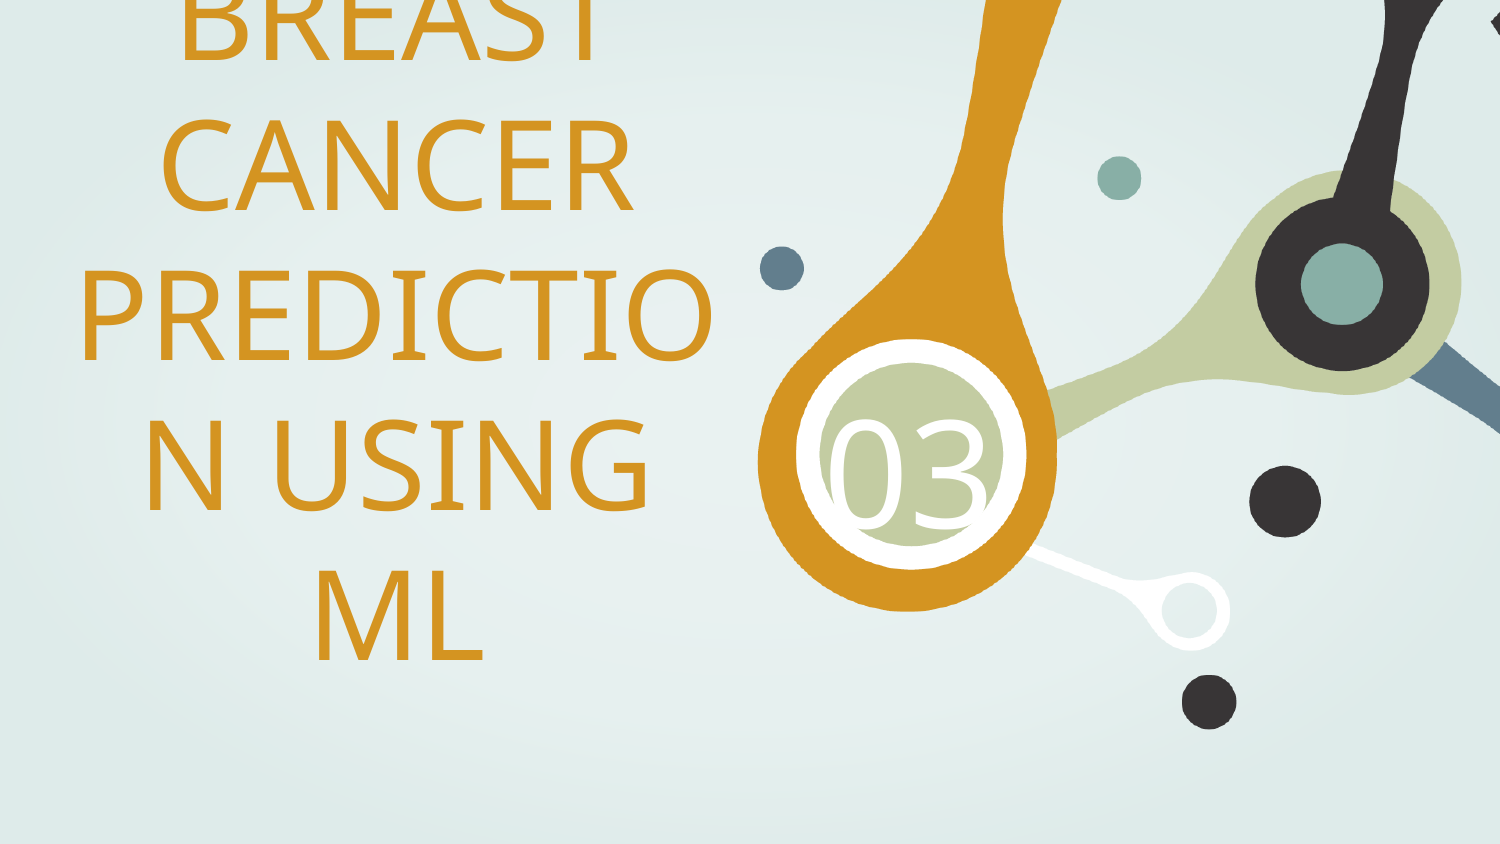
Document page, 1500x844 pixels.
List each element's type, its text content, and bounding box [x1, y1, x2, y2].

picture [0, 0, 1500, 844]
title 03 [801, 421, 1017, 517]
title BREAST CANCER PREDICTION USING ML [53, 516, 740, 701]
